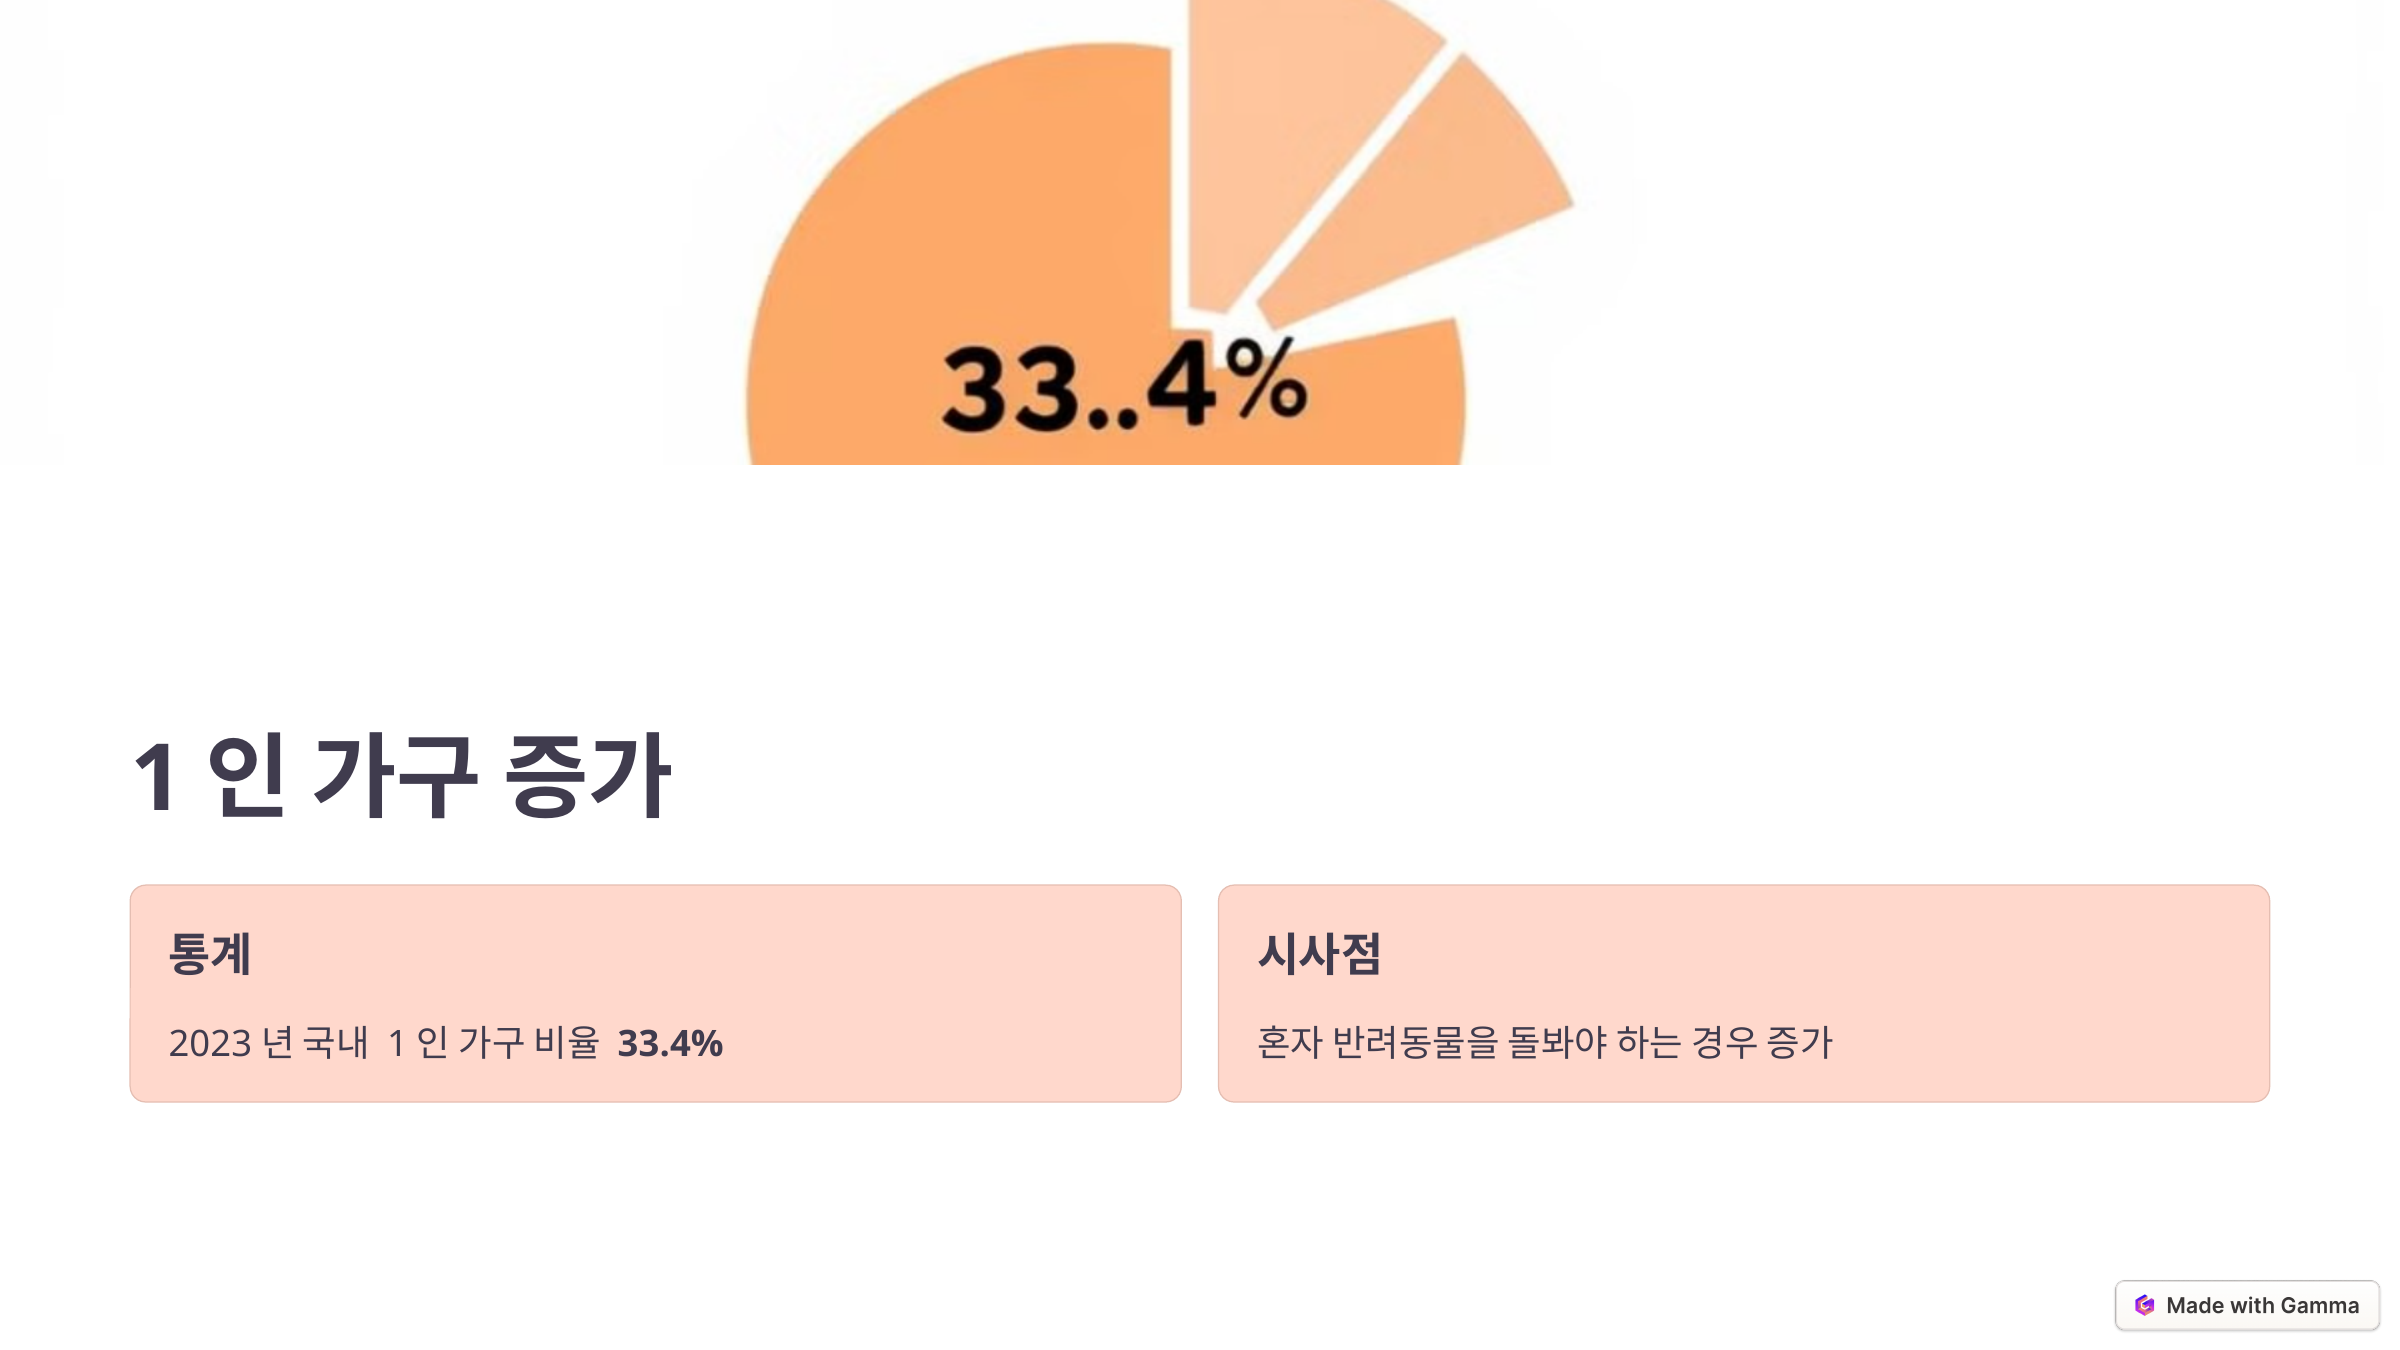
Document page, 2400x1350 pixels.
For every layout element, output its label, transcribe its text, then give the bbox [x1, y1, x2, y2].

text_box 시사점 [1256, 923, 1723, 982]
picture [2106, 1271, 2389, 1339]
text_box 2023년 국내 1인 가구 비율 33.4% [168, 1003, 1143, 1064]
picture [0, 0, 2400, 466]
text_box 통계 [168, 923, 634, 982]
text_box [1218, 885, 2270, 1103]
text_box 1인 가구 증가 [130, 713, 1061, 830]
text_box 혼자 반려동물을 돌봐야 하는 경우 증가 [1256, 1003, 2232, 1064]
text_box [130, 885, 1182, 1103]
